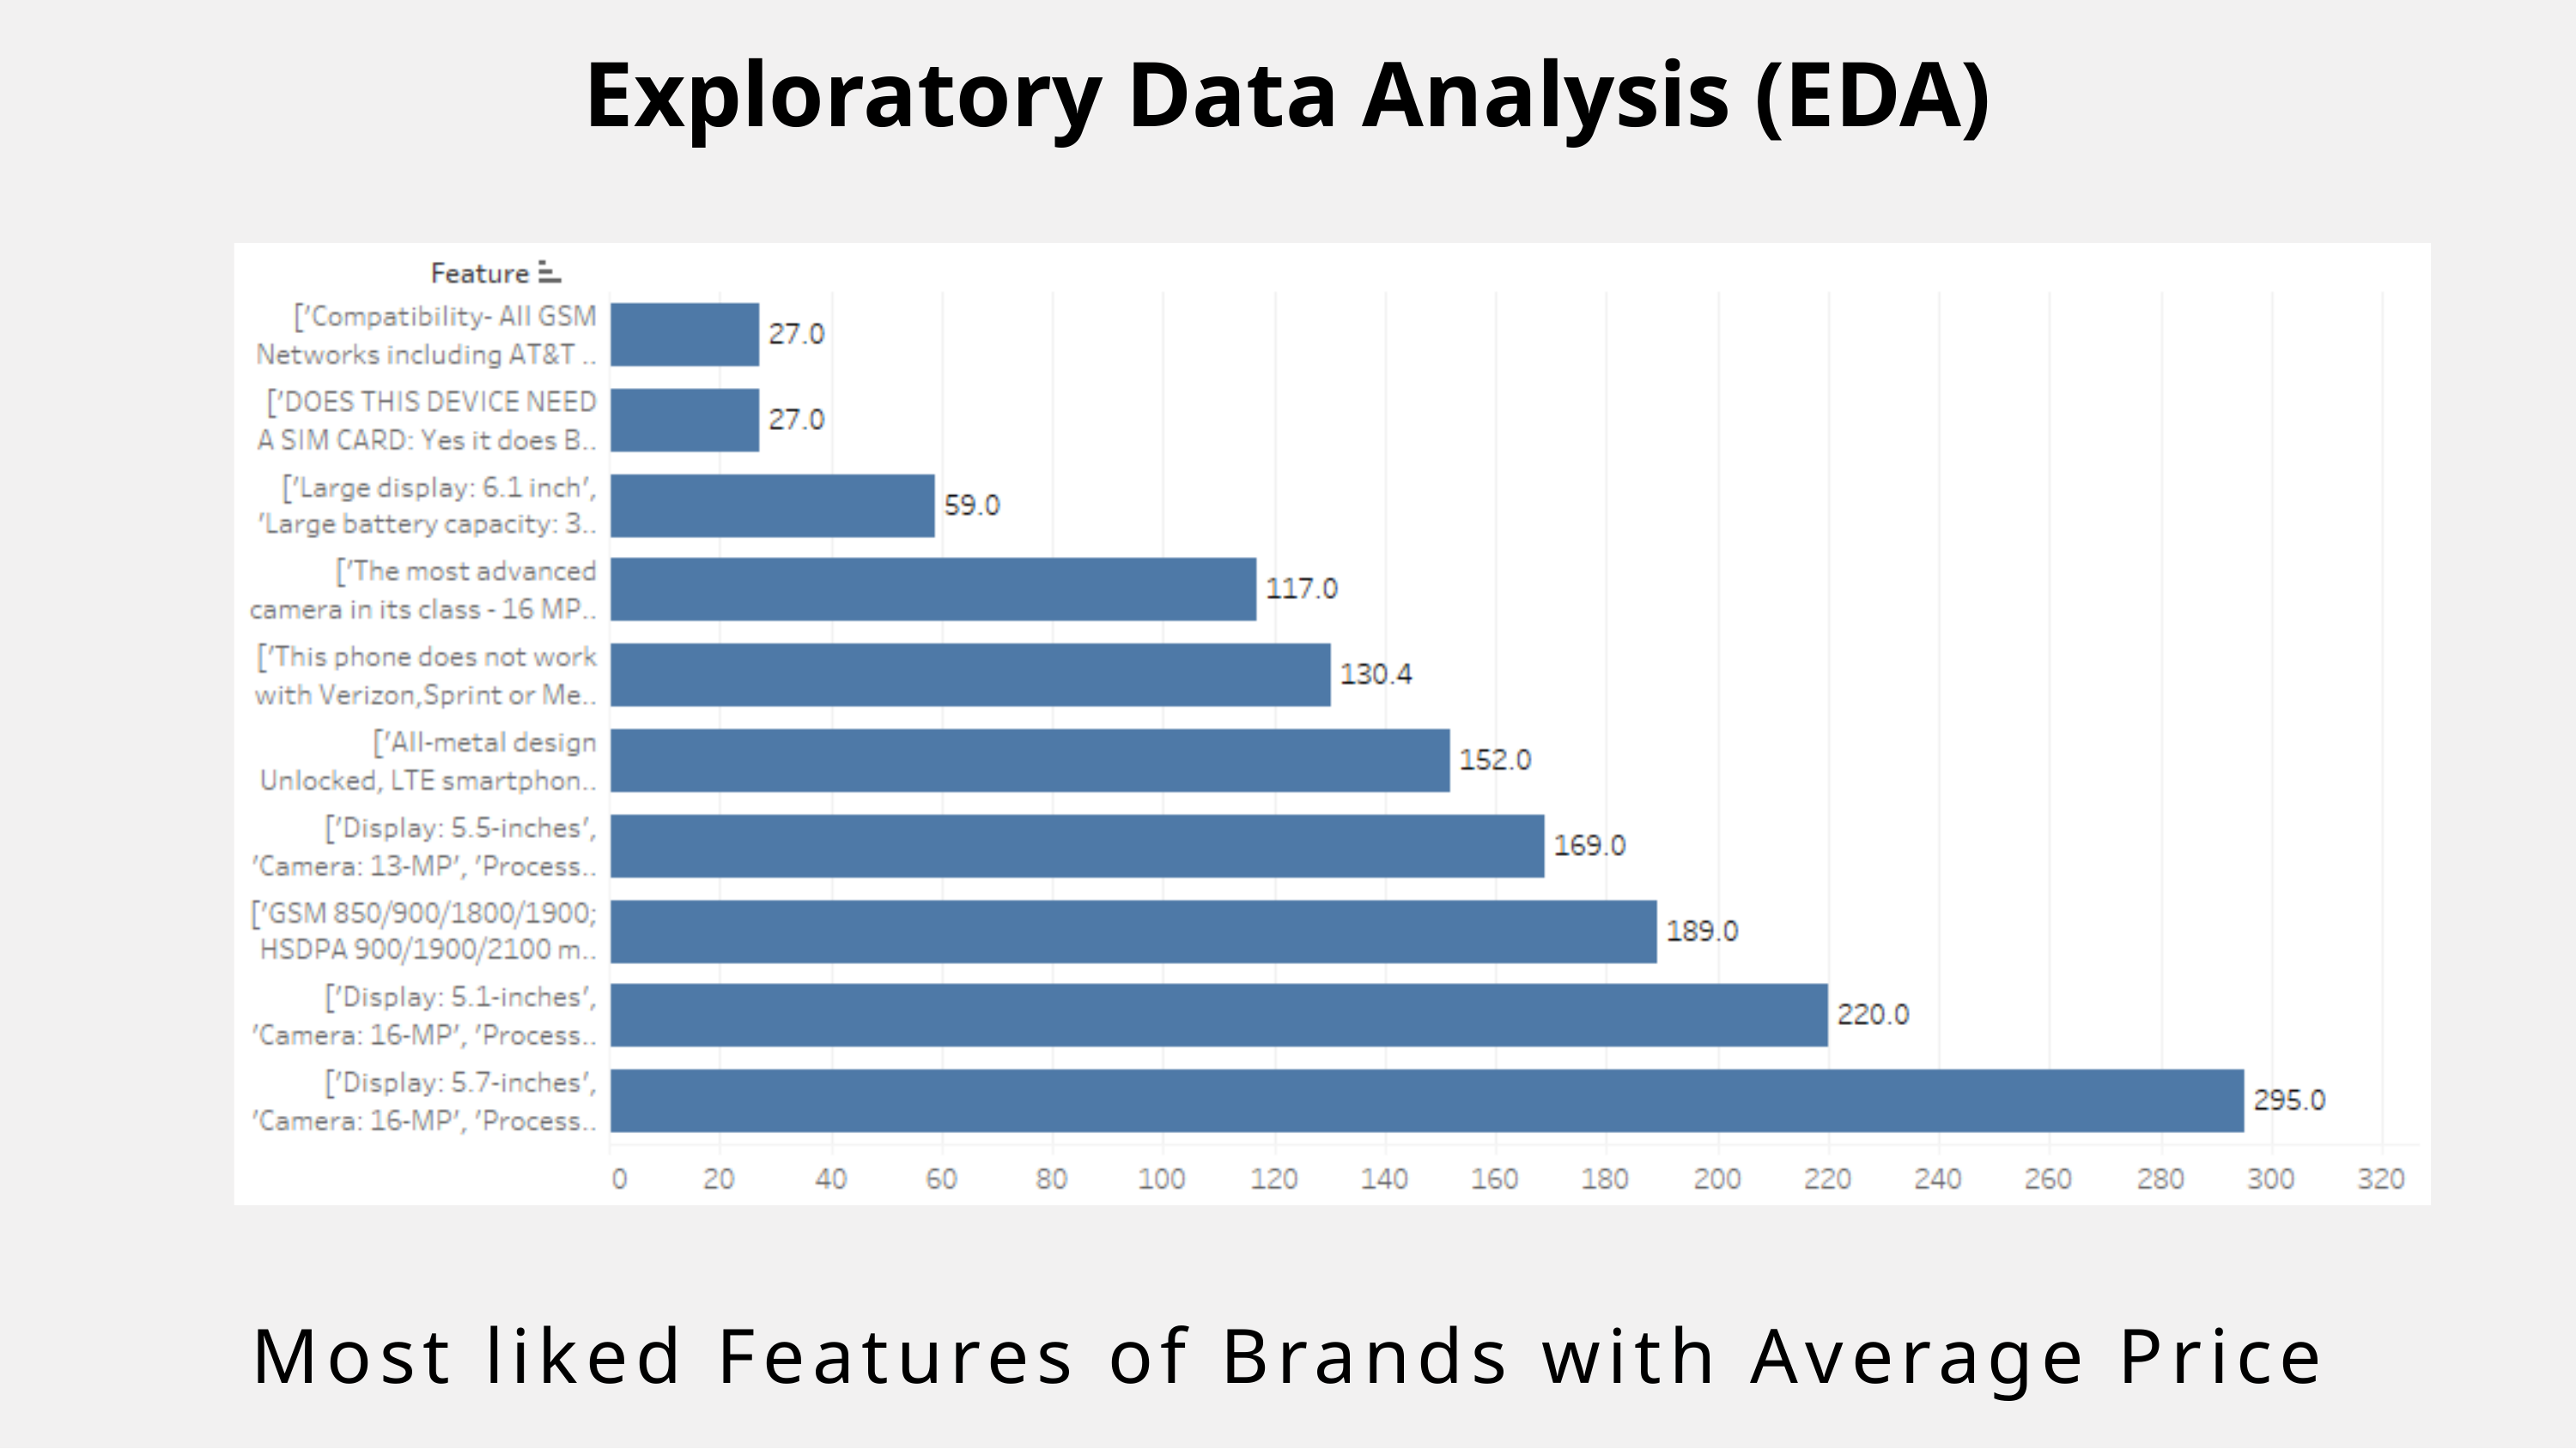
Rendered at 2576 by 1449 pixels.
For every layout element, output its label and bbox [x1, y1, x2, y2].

text_box [0, 0, 2576, 1449]
